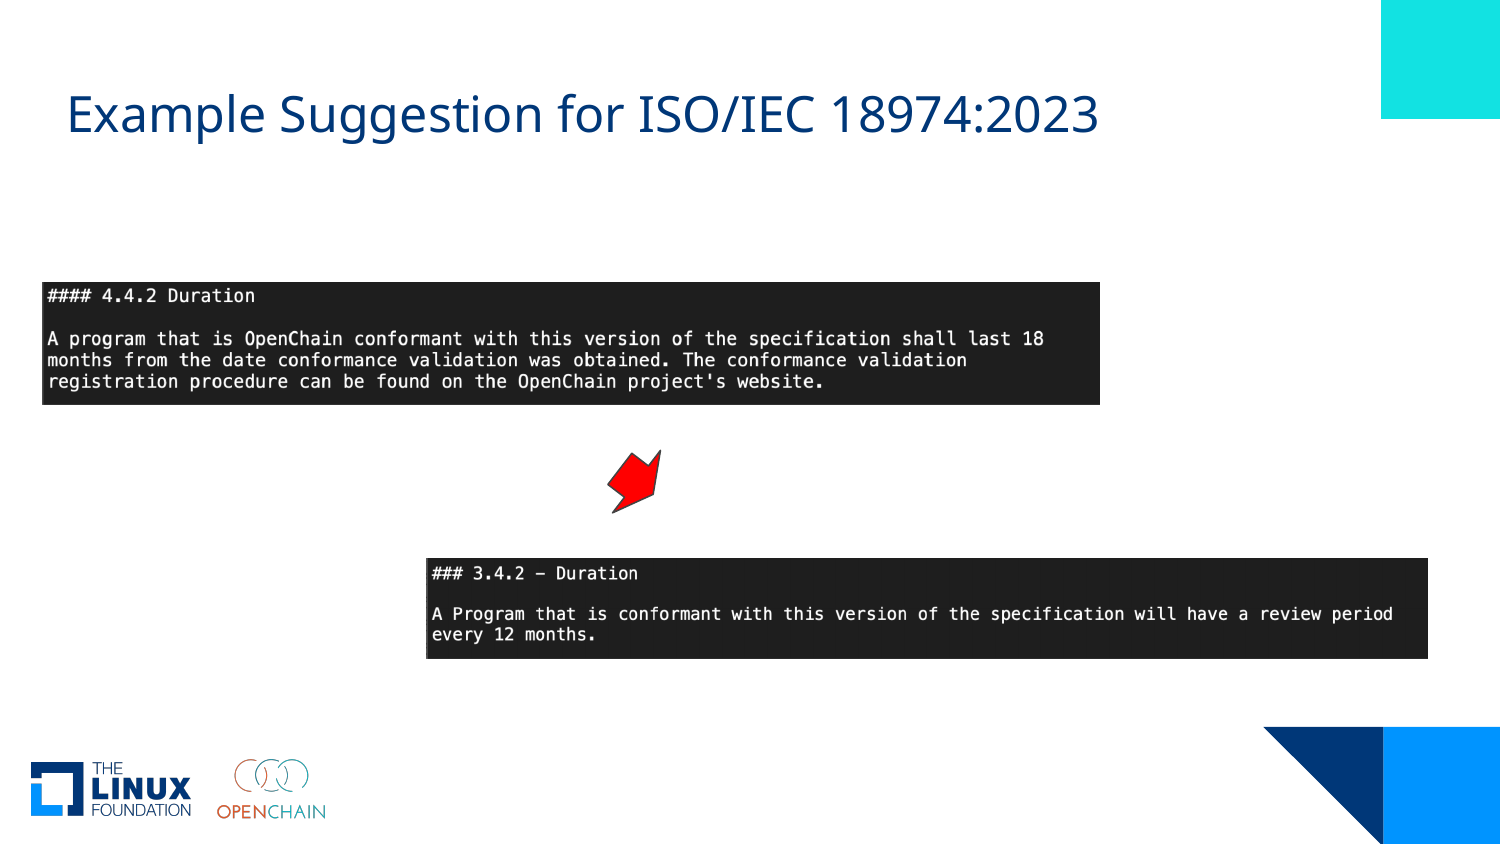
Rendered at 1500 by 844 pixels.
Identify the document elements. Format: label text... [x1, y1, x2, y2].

text_box [607, 450, 661, 513]
picture [426, 558, 1429, 659]
title Example Suggestion for ISO/IEC 18974:2023 [51, 67, 1449, 167]
picture [31, 762, 191, 816]
picture [42, 282, 1101, 405]
picture [215, 757, 327, 821]
